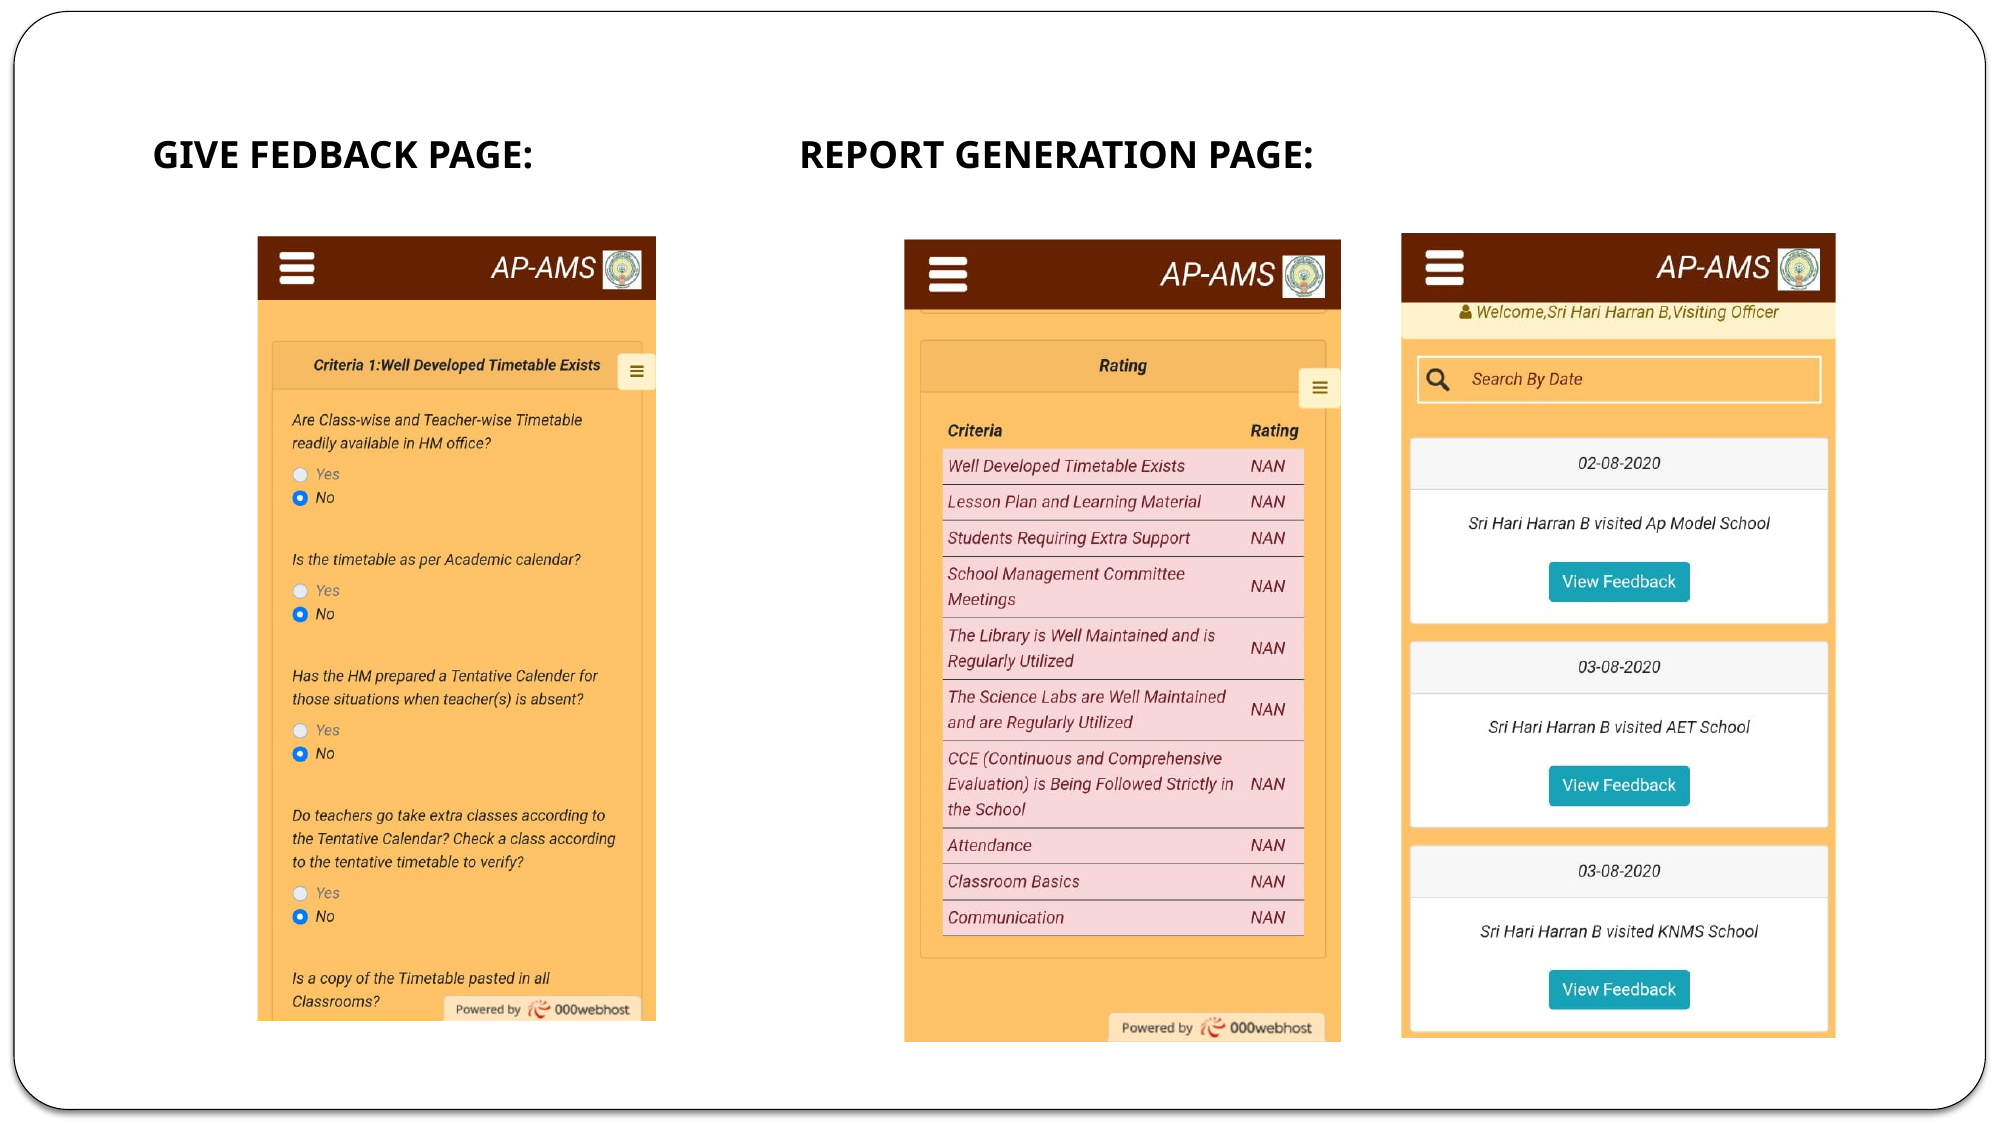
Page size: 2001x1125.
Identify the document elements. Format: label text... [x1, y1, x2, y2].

text_box REPORT GENERATION PAGE: [784, 123, 1554, 183]
picture [257, 236, 659, 1021]
picture [903, 236, 1343, 1042]
picture [1401, 233, 1836, 1039]
text_box GIVE FEDBACK PAGE: [137, 123, 784, 183]
